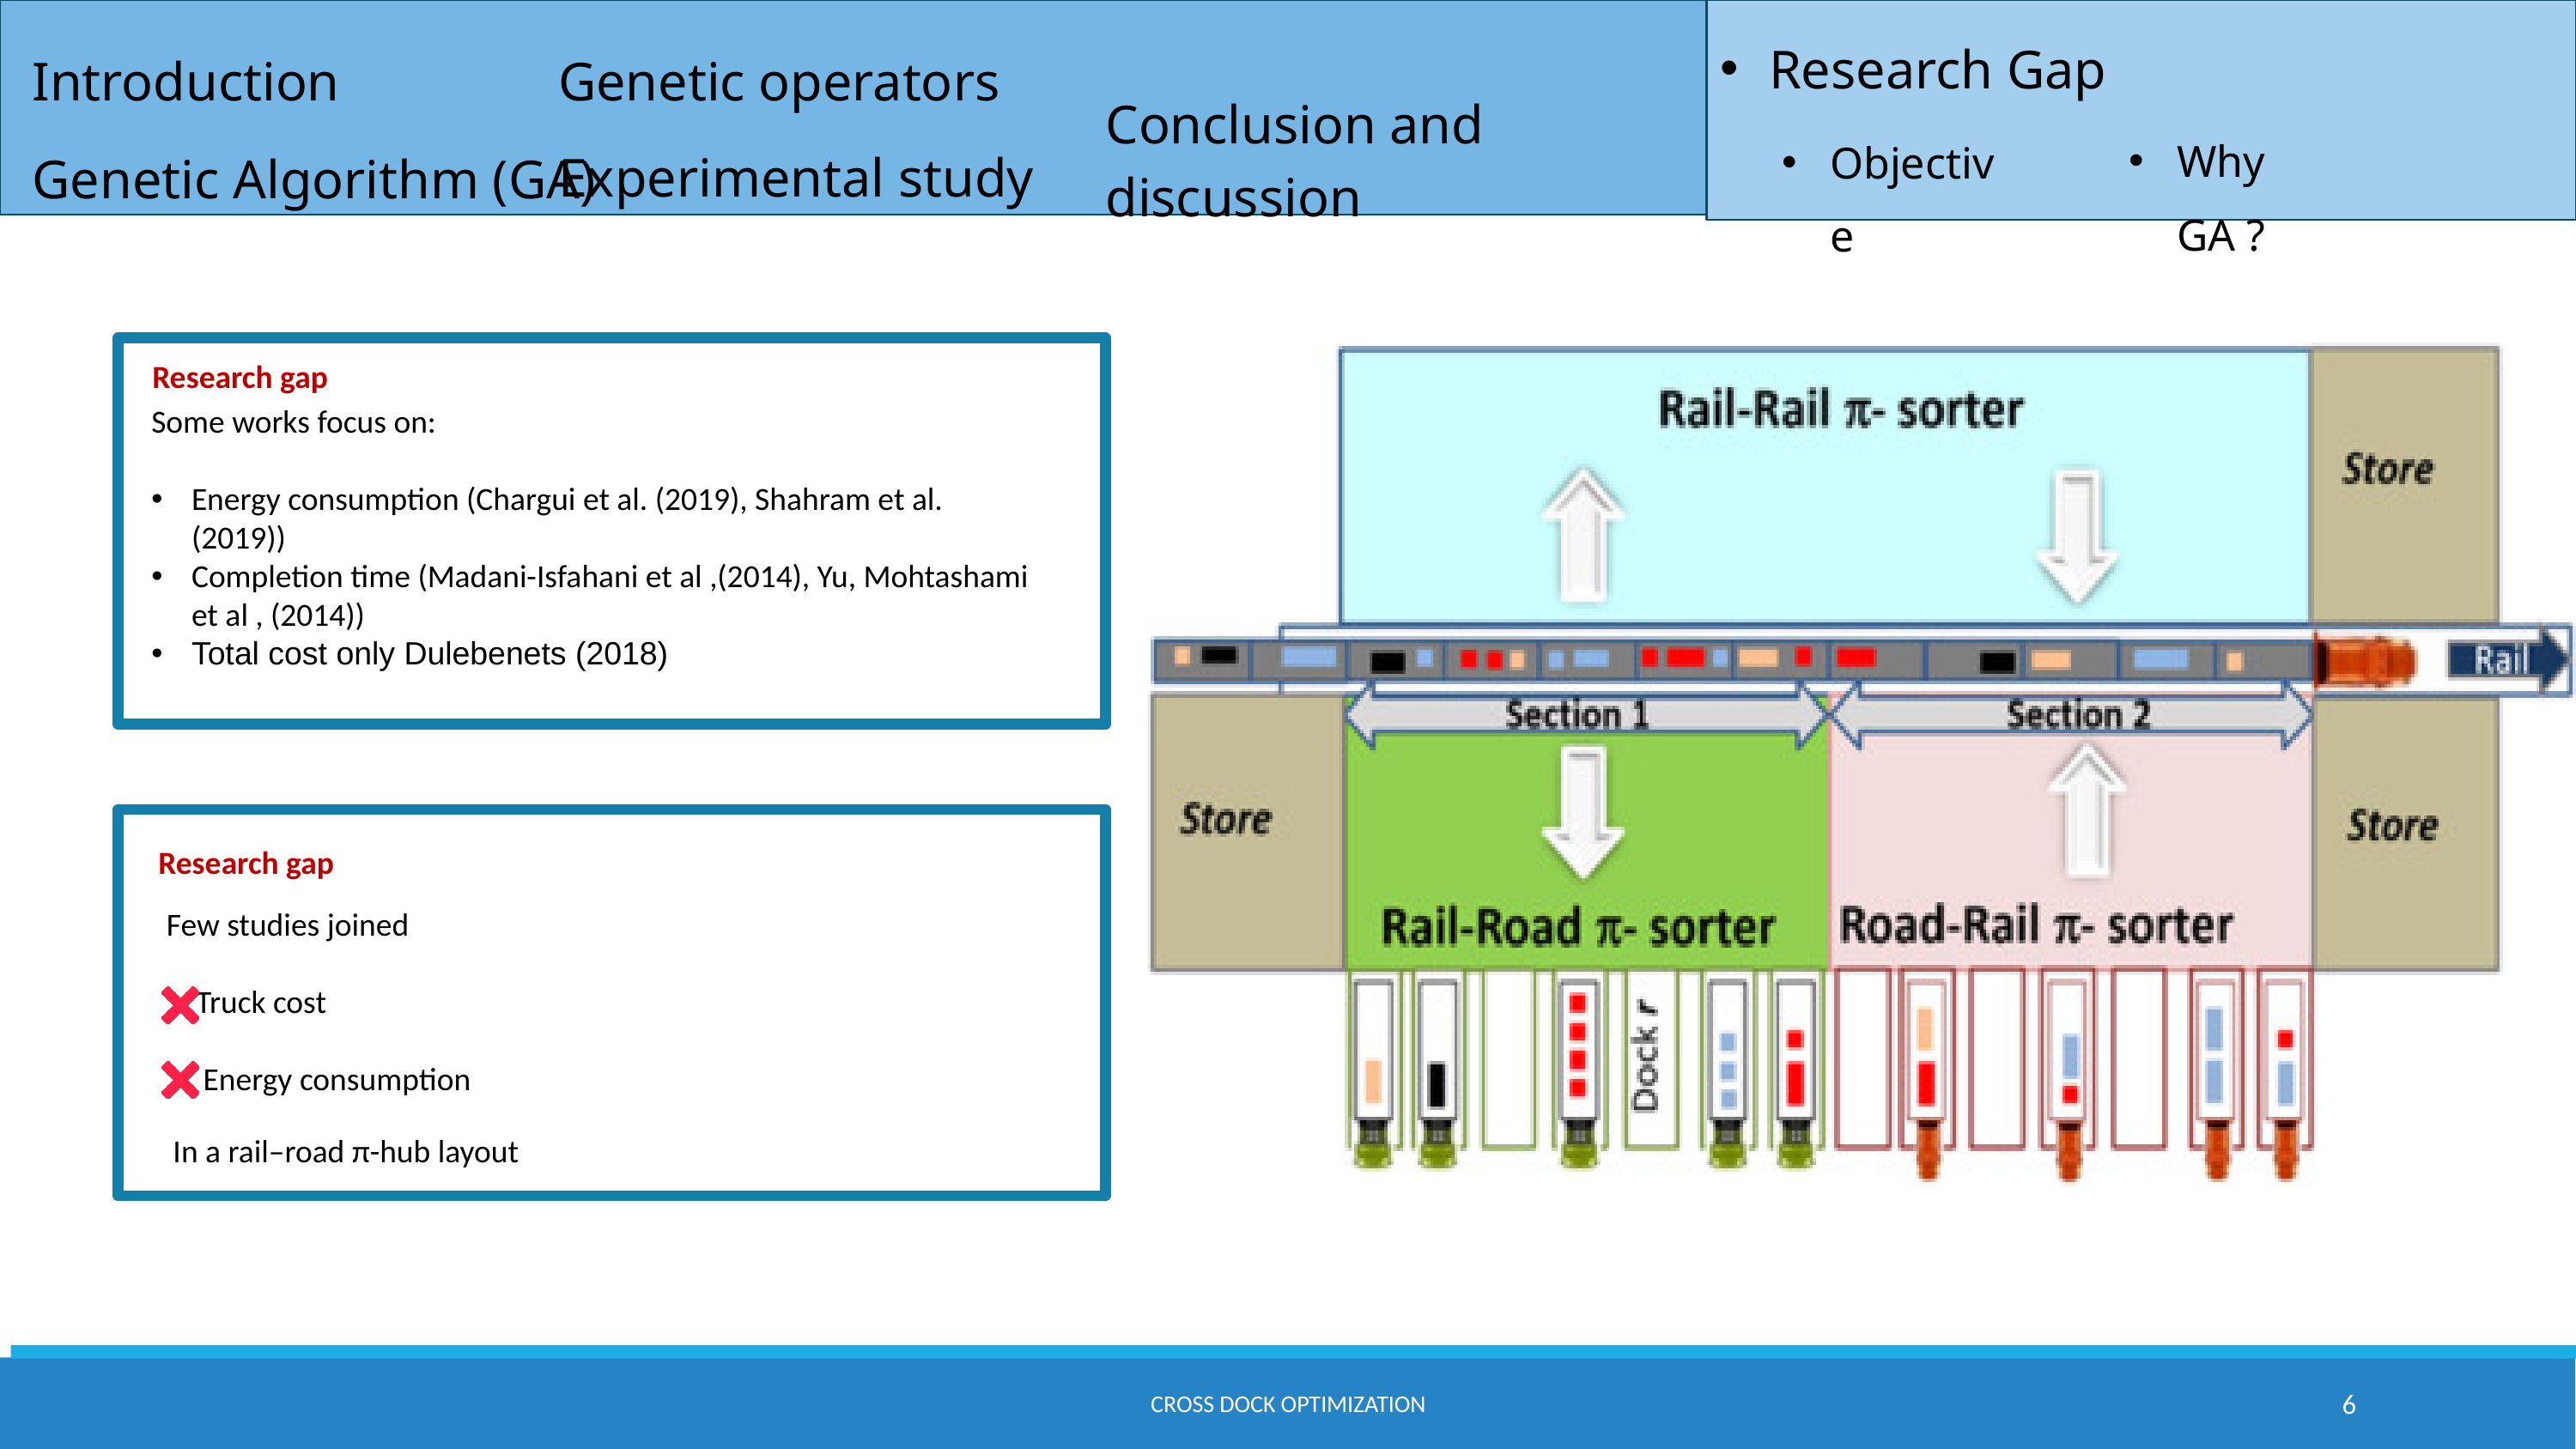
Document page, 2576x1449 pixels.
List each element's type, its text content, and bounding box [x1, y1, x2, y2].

text_box Research gap [139, 350, 552, 395]
text_box [117, 809, 1107, 1197]
picture [161, 986, 200, 1024]
text_box Genetic operators [558, 37, 1067, 112]
text_box Experimental study [558, 134, 1067, 208]
slide_number 6 [2092, 1364, 2369, 1442]
text_box Introduction [32, 37, 542, 112]
text_box Objective [1782, 113, 2018, 261]
picture [1147, 343, 2576, 1186]
text_box [117, 336, 1107, 725]
footer Cross dock optimization [779, 1364, 1798, 1442]
text_box Conclusion and discussion [1105, 80, 1707, 227]
text_box [1707, 0, 2576, 221]
text_box Why GA ? [2129, 112, 2366, 260]
text_box In a rail–road π-hub layout [153, 1124, 903, 1176]
picture [161, 1061, 200, 1099]
text_box Research Gap [1720, 25, 2110, 100]
text_box Some works focus on: Energy consumption (Chargui et al. (2019), Shahram et al. (2019)) Completion time (Madani-Isfahani et al ,(2014), Yu, Mohtashami et al , (2014)) Total cost only Dulebenets (2018) [138, 395, 1044, 717]
text_box Genetic Algorithm (GA) [32, 134, 644, 209]
text_box Research gap [145, 835, 558, 888]
text_box [0, 0, 1708, 215]
